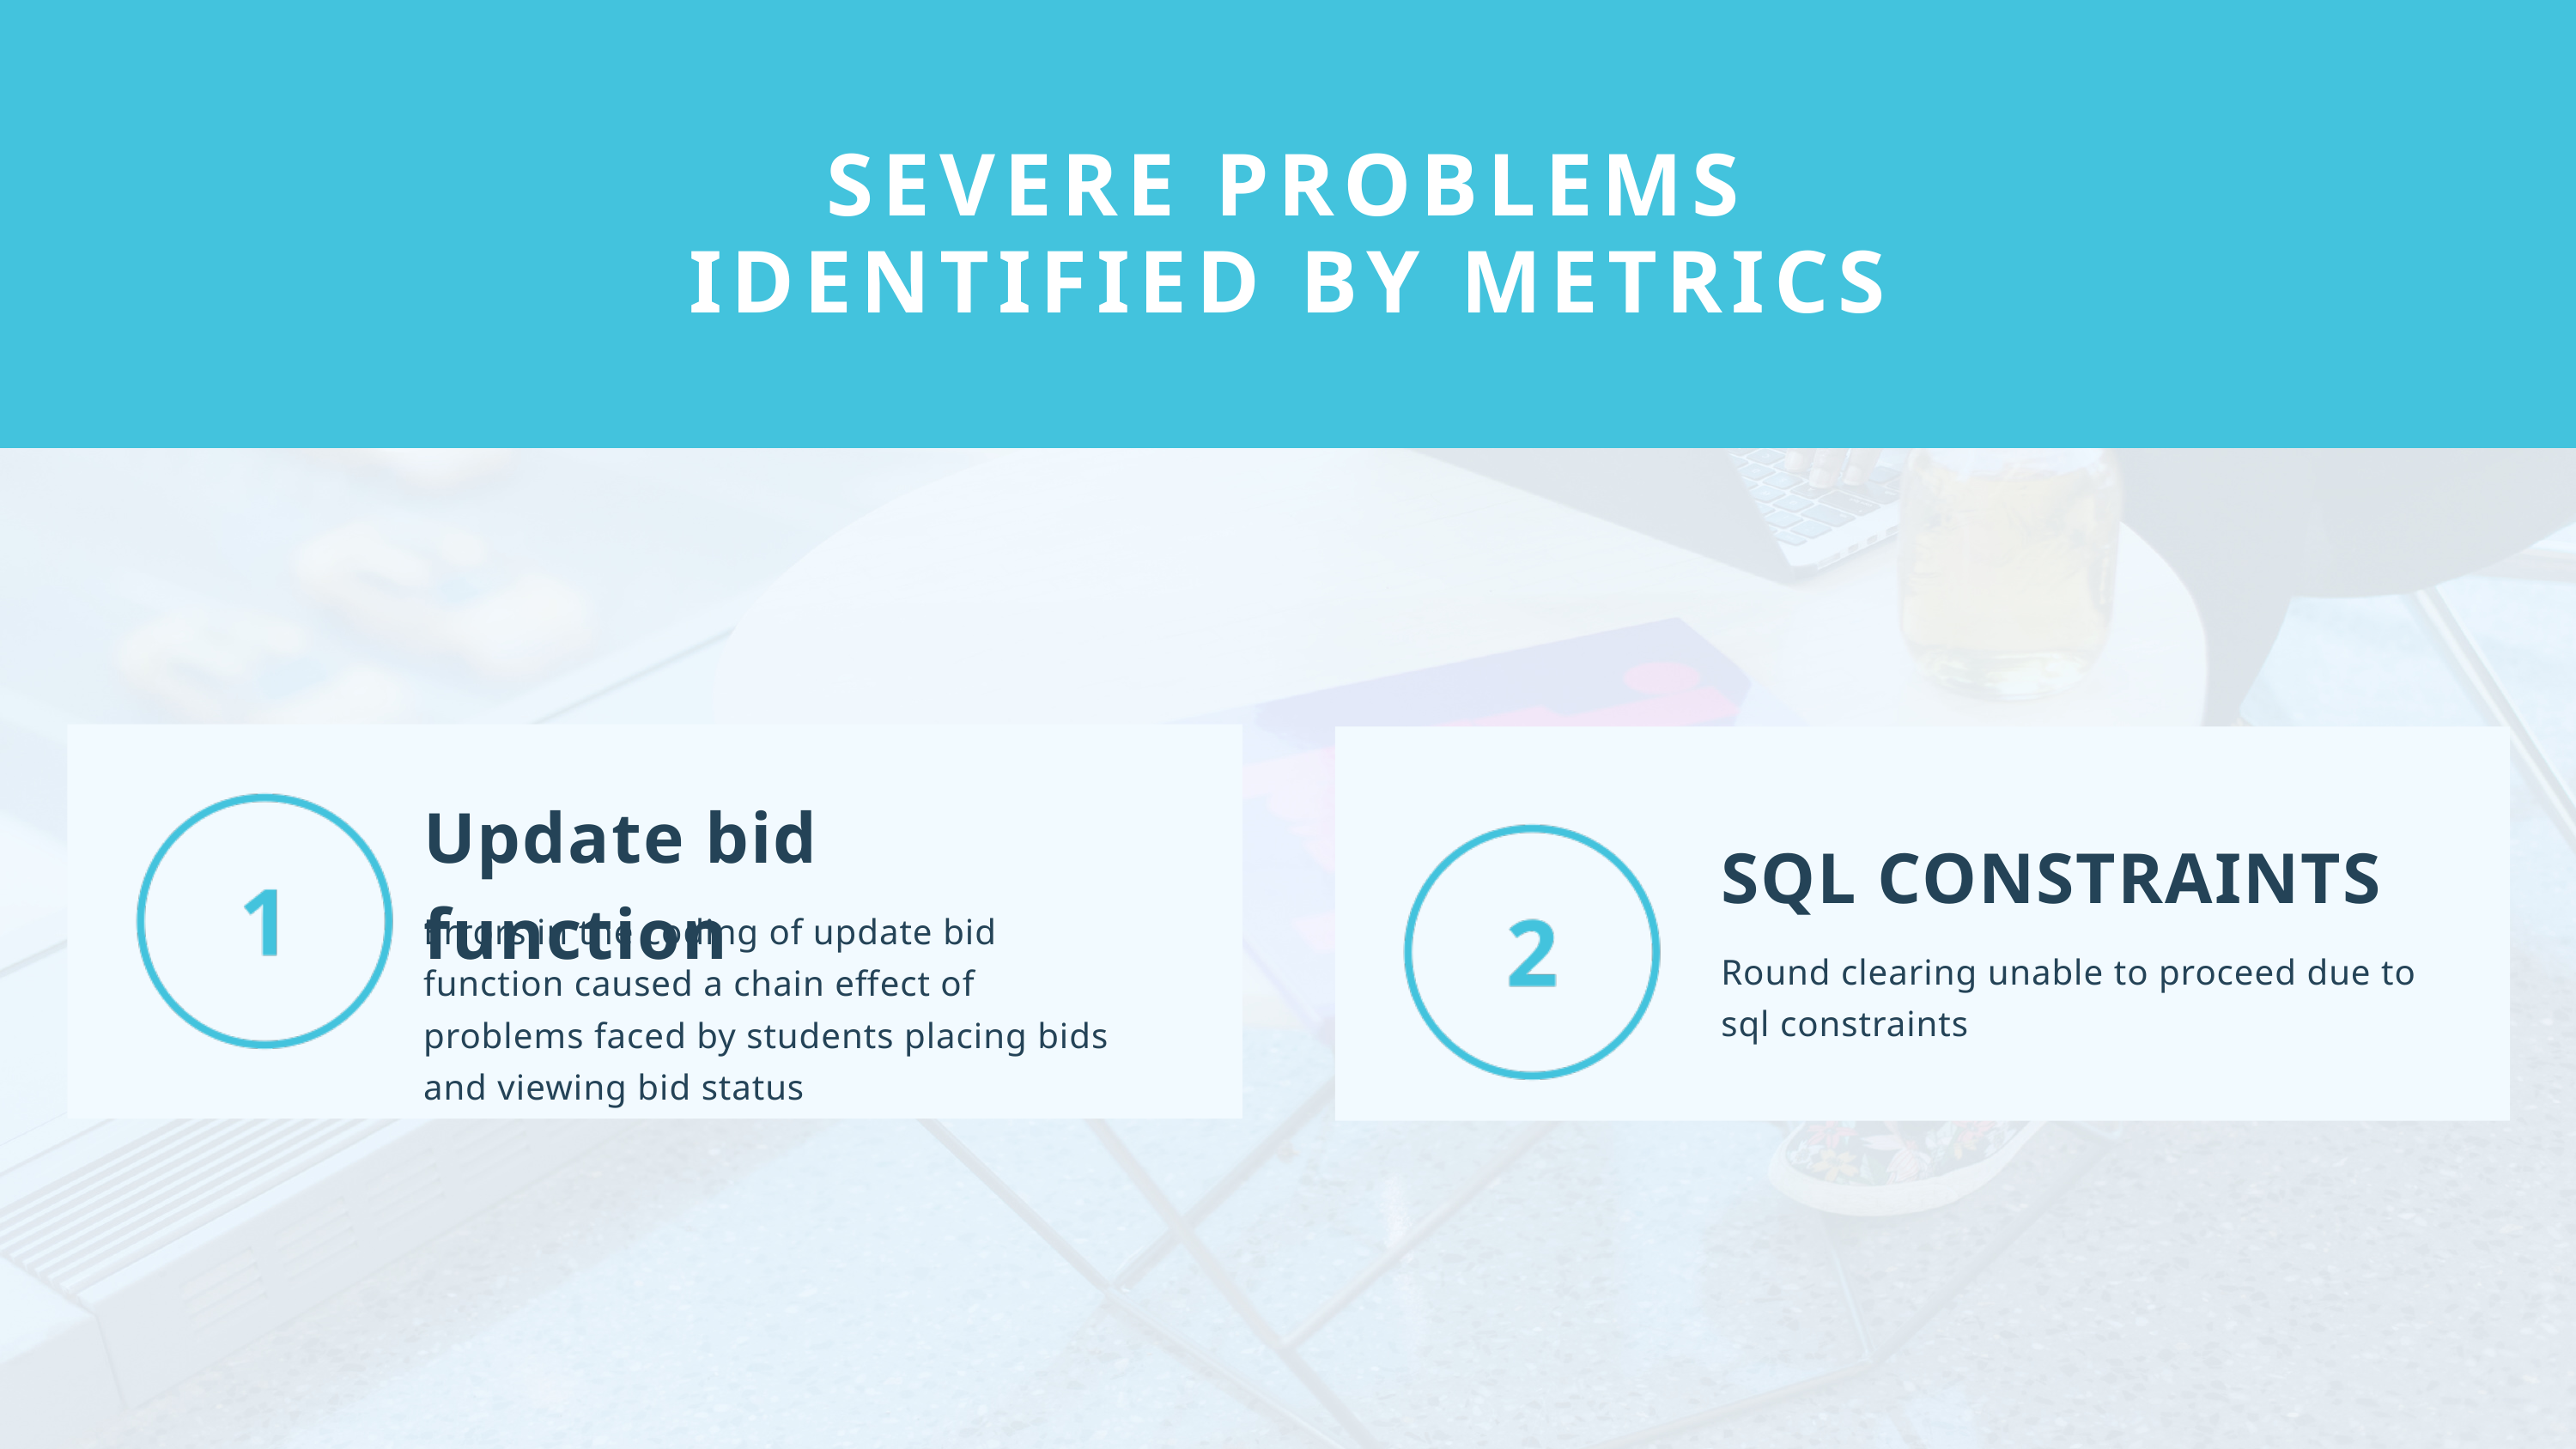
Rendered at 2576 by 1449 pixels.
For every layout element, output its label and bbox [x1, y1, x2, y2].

picture [0, 449, 2576, 1449]
text_box [1721, 820, 2445, 1041]
text_box [0, 0, 2576, 449]
text_box [1334, 726, 2511, 1121]
text_box [422, 779, 1146, 1053]
text_box [67, 724, 1242, 1119]
